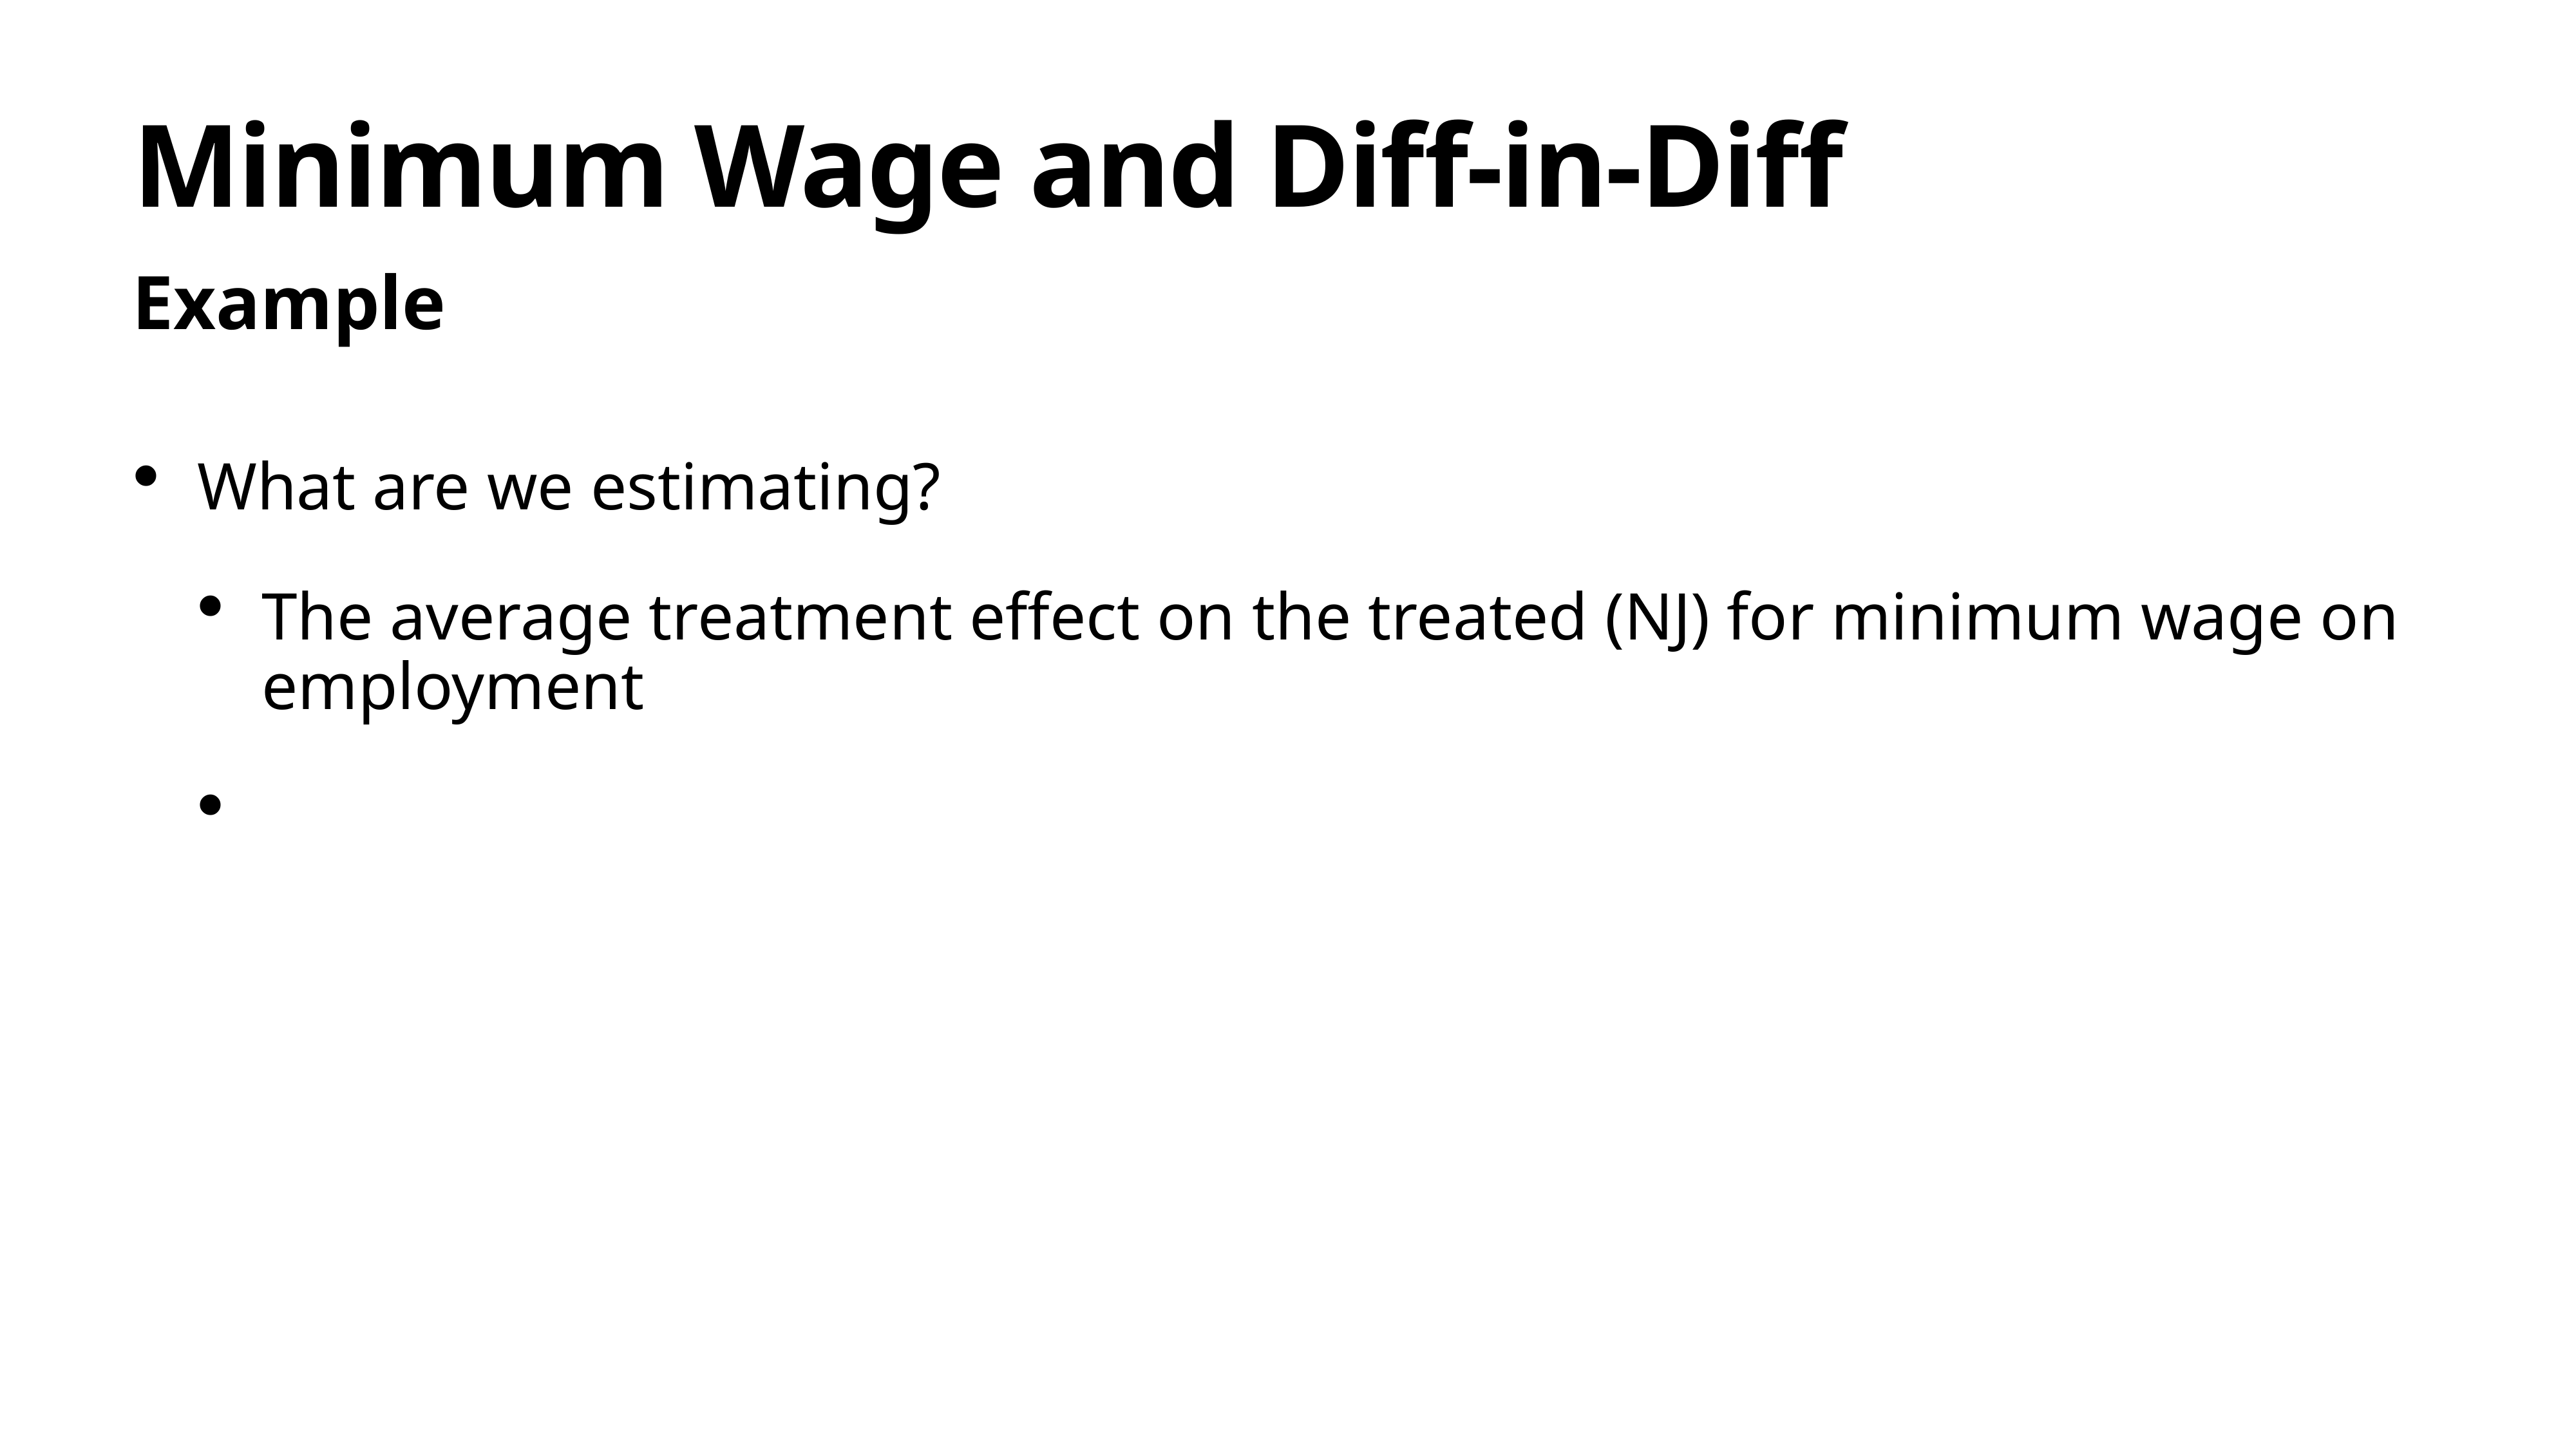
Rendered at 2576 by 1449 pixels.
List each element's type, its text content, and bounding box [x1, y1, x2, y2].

list What are we estimating? The average treatment effect on the treated (NJ) for minimum wage on employment [127, 448, 2449, 1321]
list Example [127, 250, 2449, 350]
title Minimum Wage and Diff-in-Diff [127, 113, 2449, 250]
